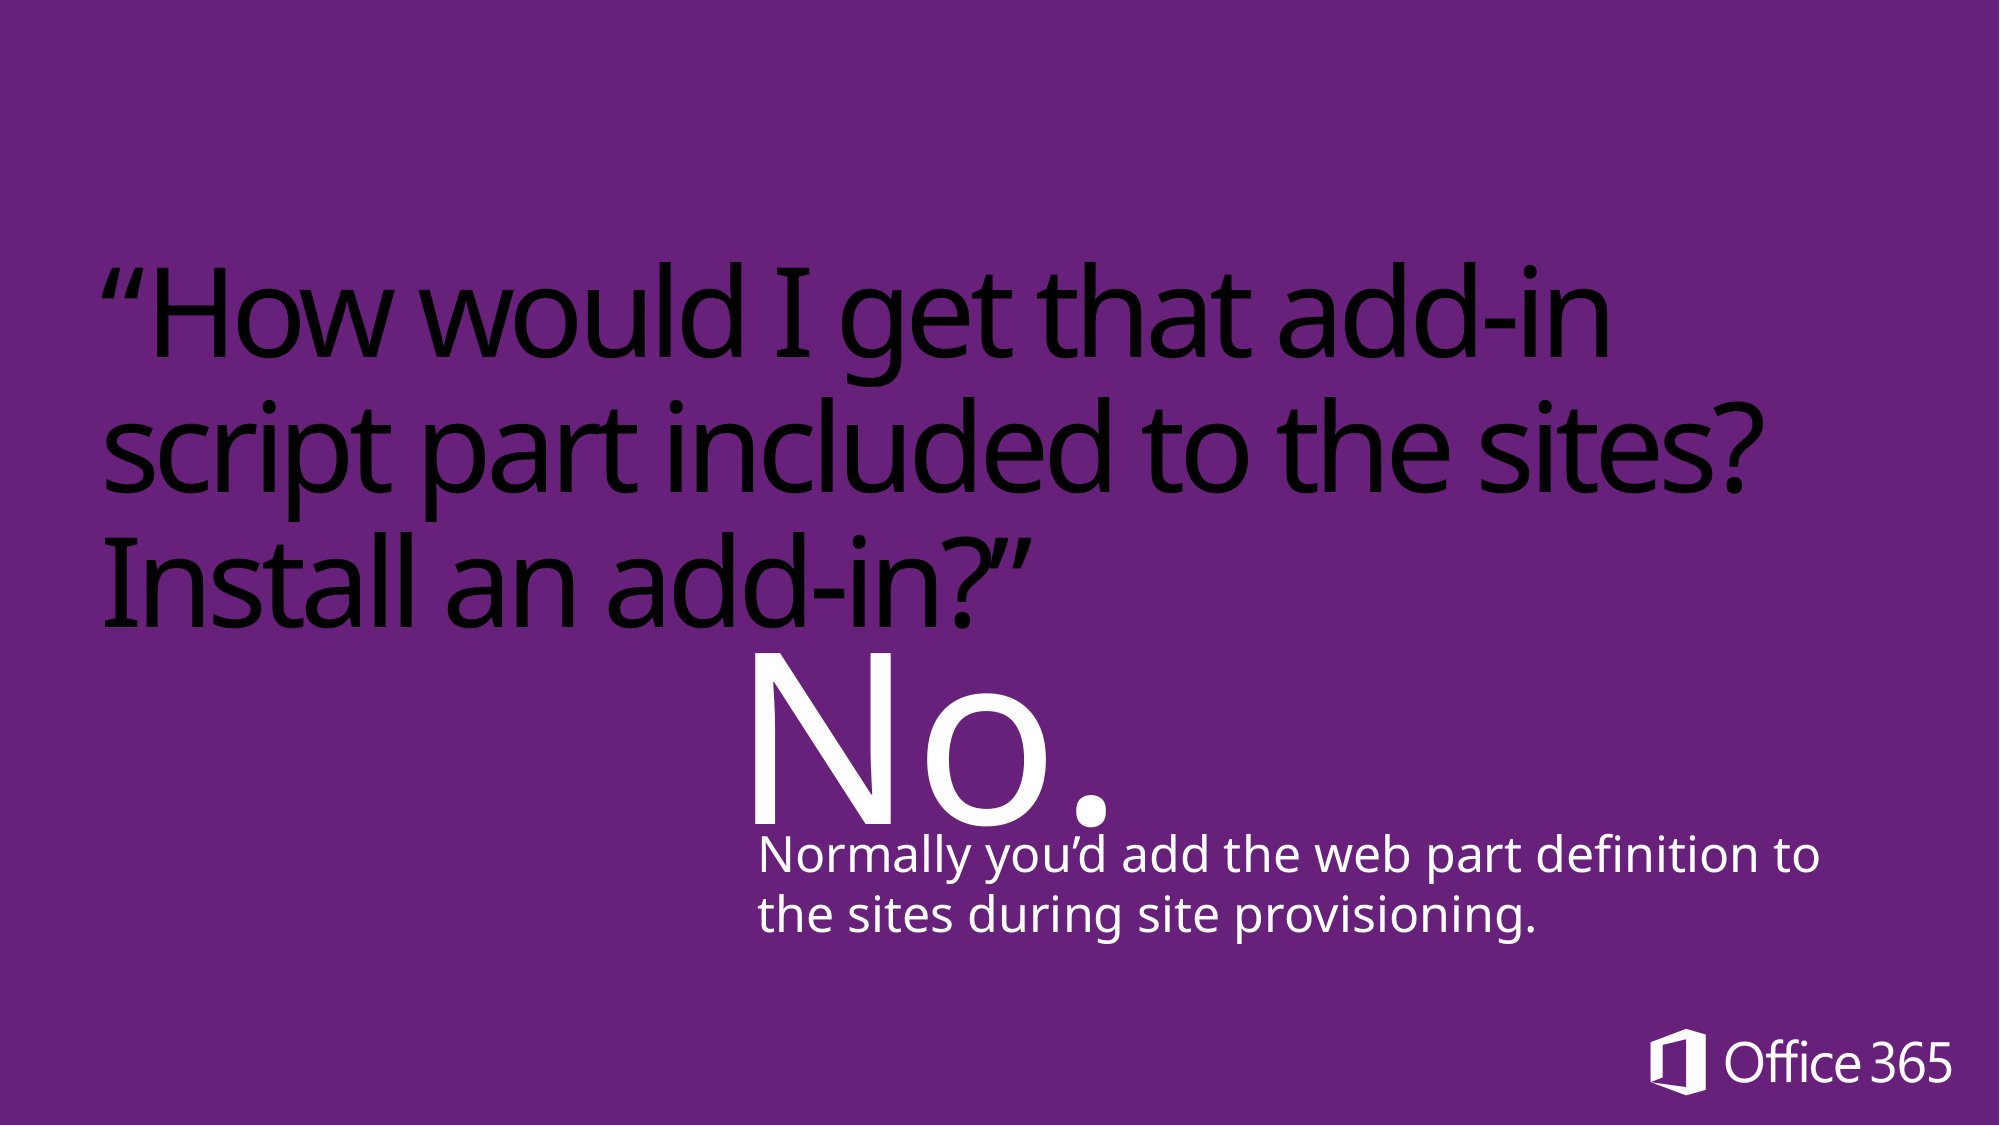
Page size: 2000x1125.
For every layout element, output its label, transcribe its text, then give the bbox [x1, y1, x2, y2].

text_box No. [718, 577, 1139, 881]
title “How would I get that add-in script part included to the sites? Install an add-in?” [85, 462, 1914, 663]
text_box Normally you’d add the web part definition to the sites during site provisioning. [742, 815, 1915, 950]
picture [1622, 1000, 1978, 1124]
